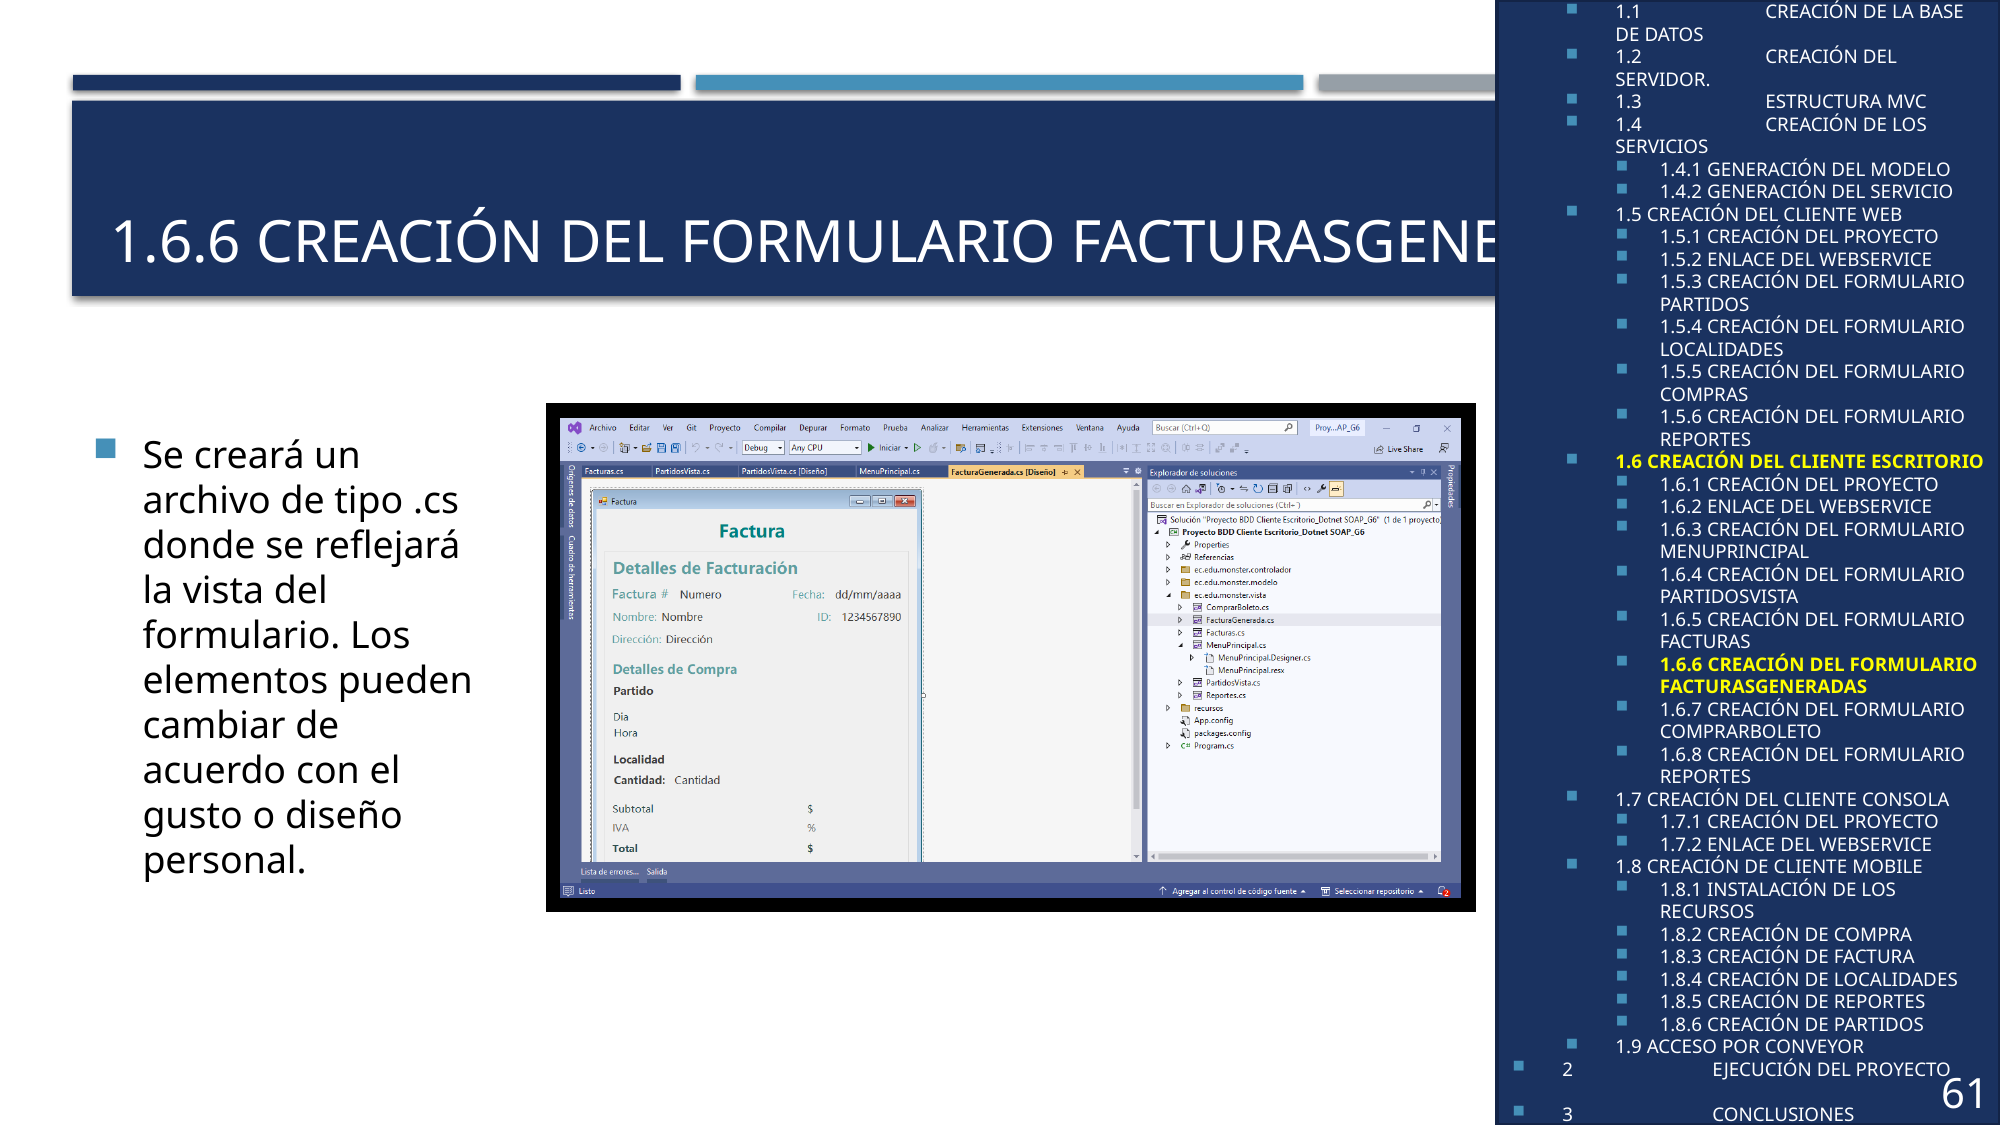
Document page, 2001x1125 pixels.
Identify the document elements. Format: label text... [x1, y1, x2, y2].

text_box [1496, 0, 2000, 1125]
list Se creará un archivo de tipo .cs donde se reflejará la vista del formulario. Los elementos pueden cambiar de acuerdo con el gusto o diseño personal. [77, 301, 503, 1010]
title 1.6.6 CREACIÓN DEL FORMULARIO FACTURASGENERADAS [95, 115, 1490, 282]
picture [559, 417, 1462, 899]
